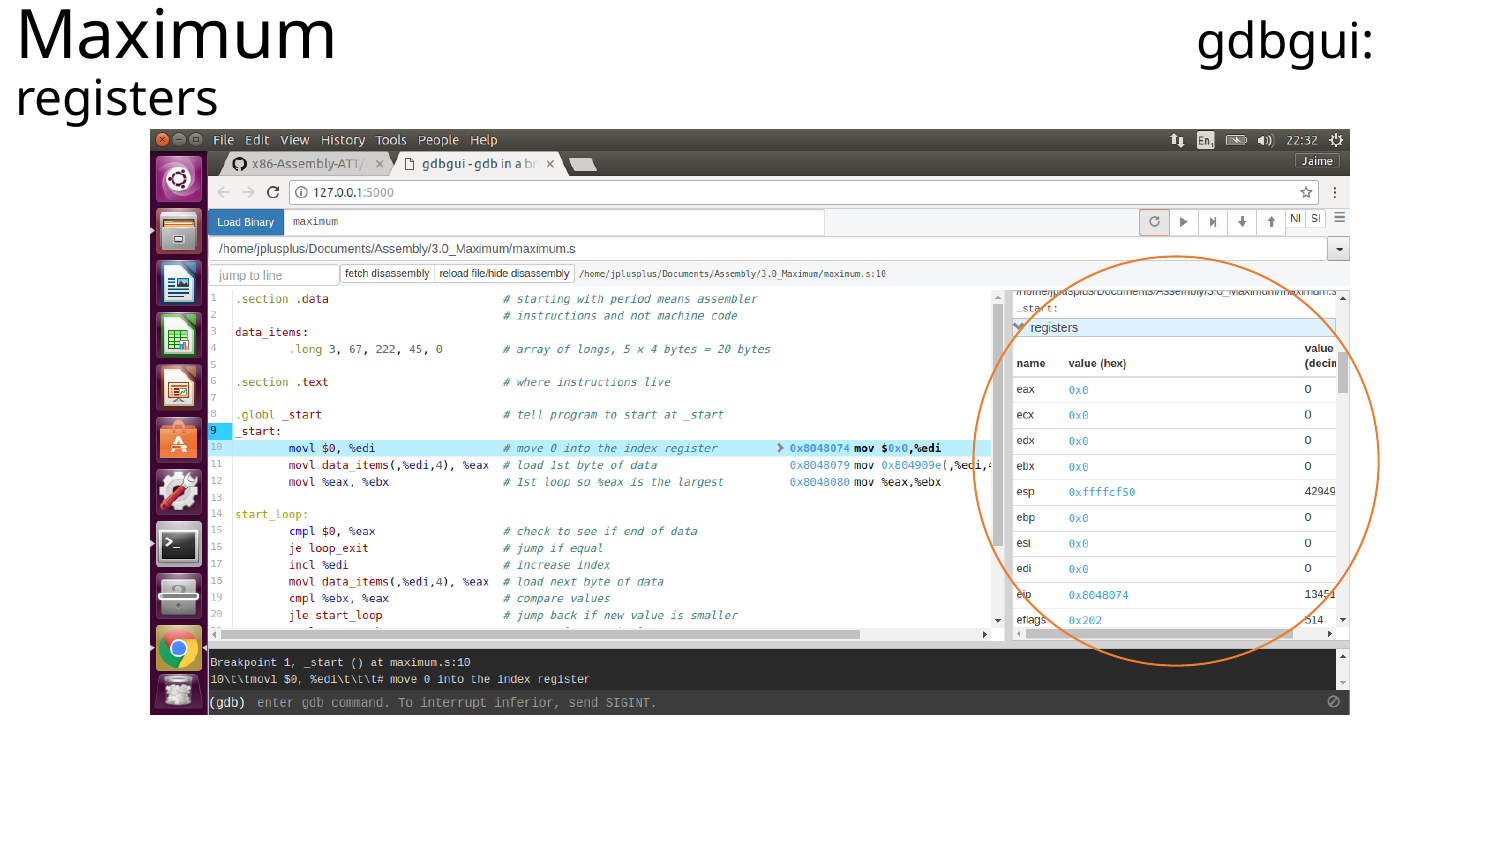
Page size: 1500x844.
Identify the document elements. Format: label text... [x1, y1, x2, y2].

text_box [1350, 354, 1380, 568]
text_box Maximum gdbgui: registers [0, 0, 1500, 145]
picture [149, 129, 1350, 715]
